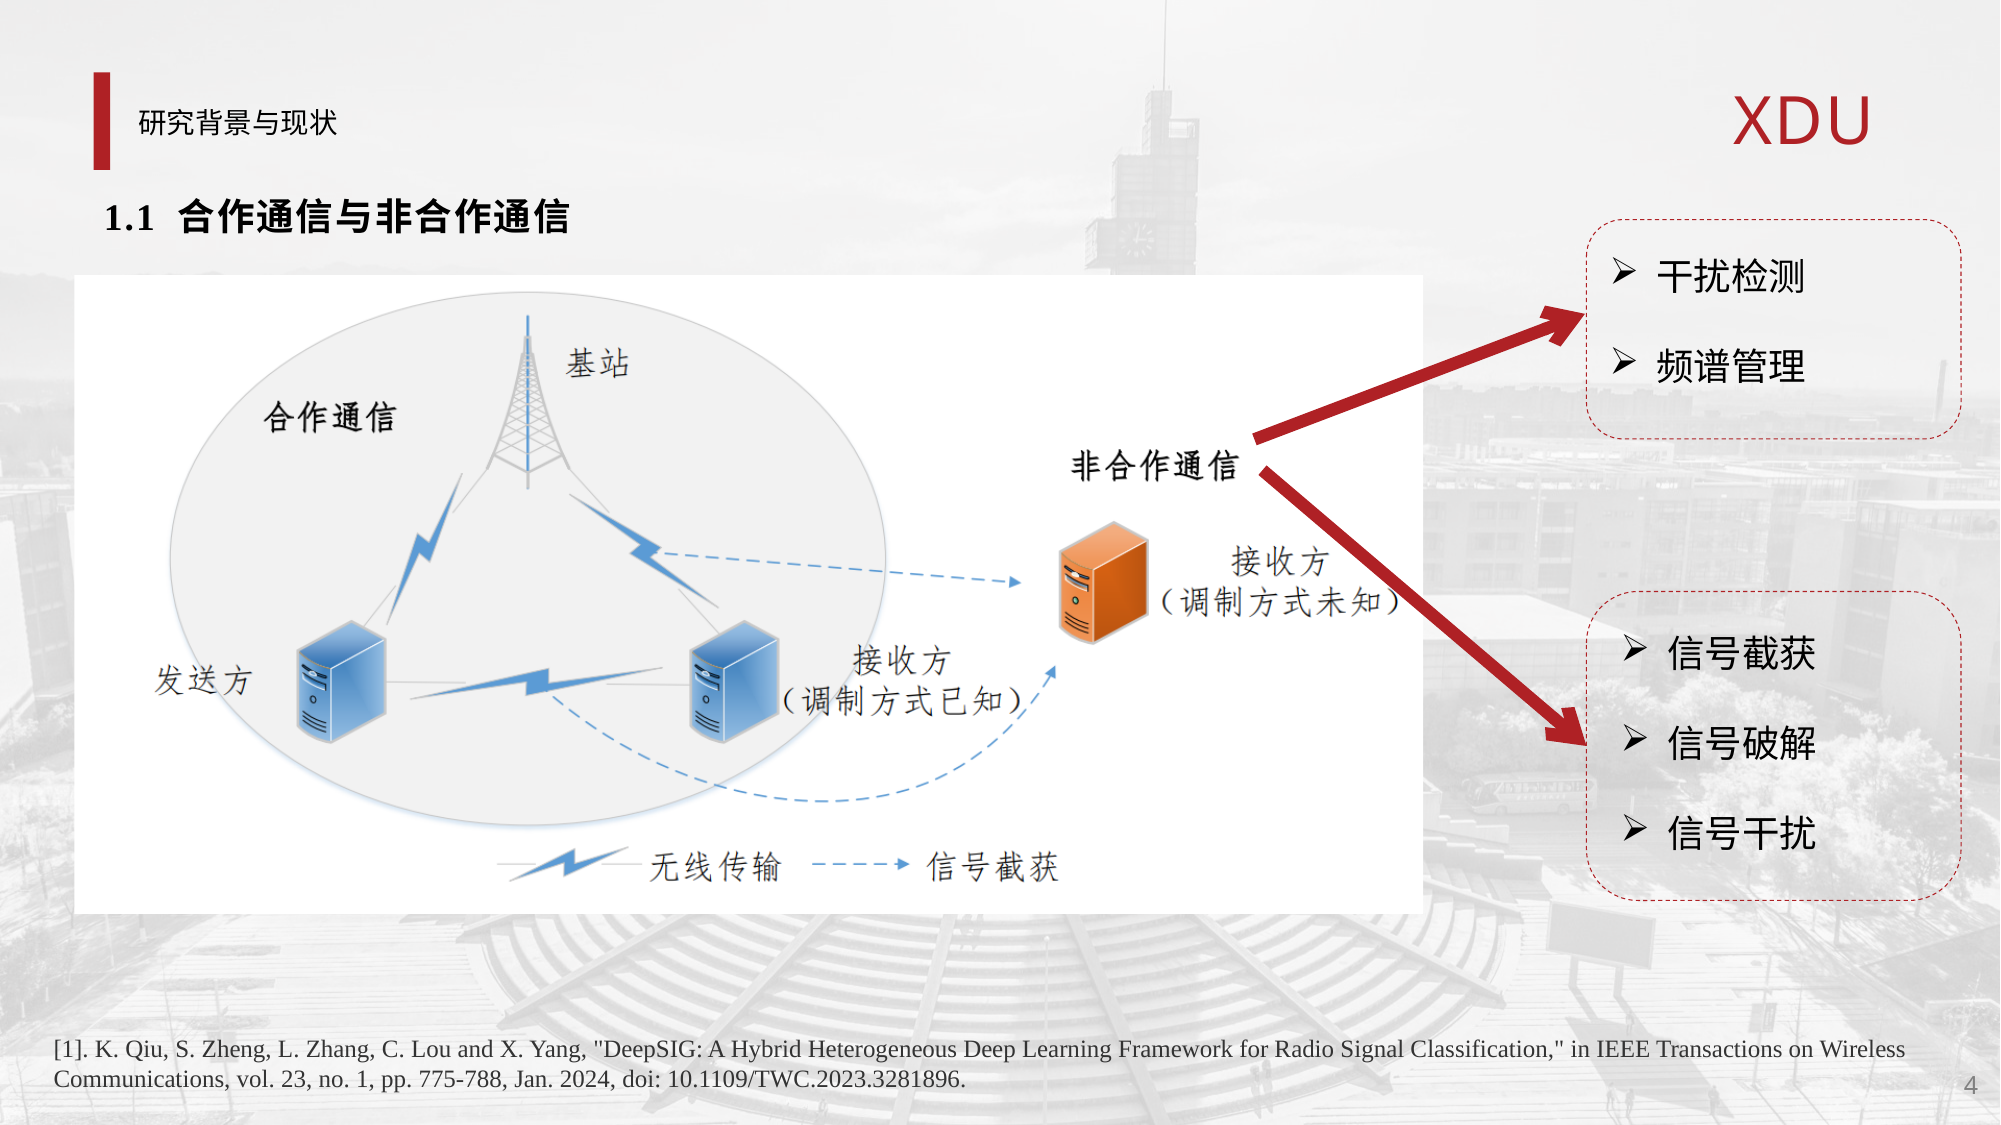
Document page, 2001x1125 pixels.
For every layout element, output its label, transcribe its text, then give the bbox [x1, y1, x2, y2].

text_box [1]. K. Qiu, S. Zheng, L. Zhang, C. Lou and X. Yang, "DeepSIG: A Hybrid Heterogeneous Deep Learning Framework for Radio Signal Classification," in IEEE Transactions on Wireless Communications, vol. 23, no. 1, pp. 775-788, Jan. 2024, doi: 10.1109/TWC.2023.3281896. [38, 1025, 1933, 1100]
text_box [1586, 591, 1962, 901]
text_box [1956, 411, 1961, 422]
text_box 信号截获 信号破解 信号干扰 [1605, 622, 1973, 799]
text_box 1.1 合作通信与非合作通信 [89, 171, 873, 245]
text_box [1254, 313, 1586, 440]
picture [74, 275, 1424, 915]
slide_number 4 [1932, 1056, 1993, 1117]
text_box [1262, 470, 1587, 747]
text_box [1586, 219, 1962, 439]
title 研究背景与现状 [123, 86, 1849, 147]
